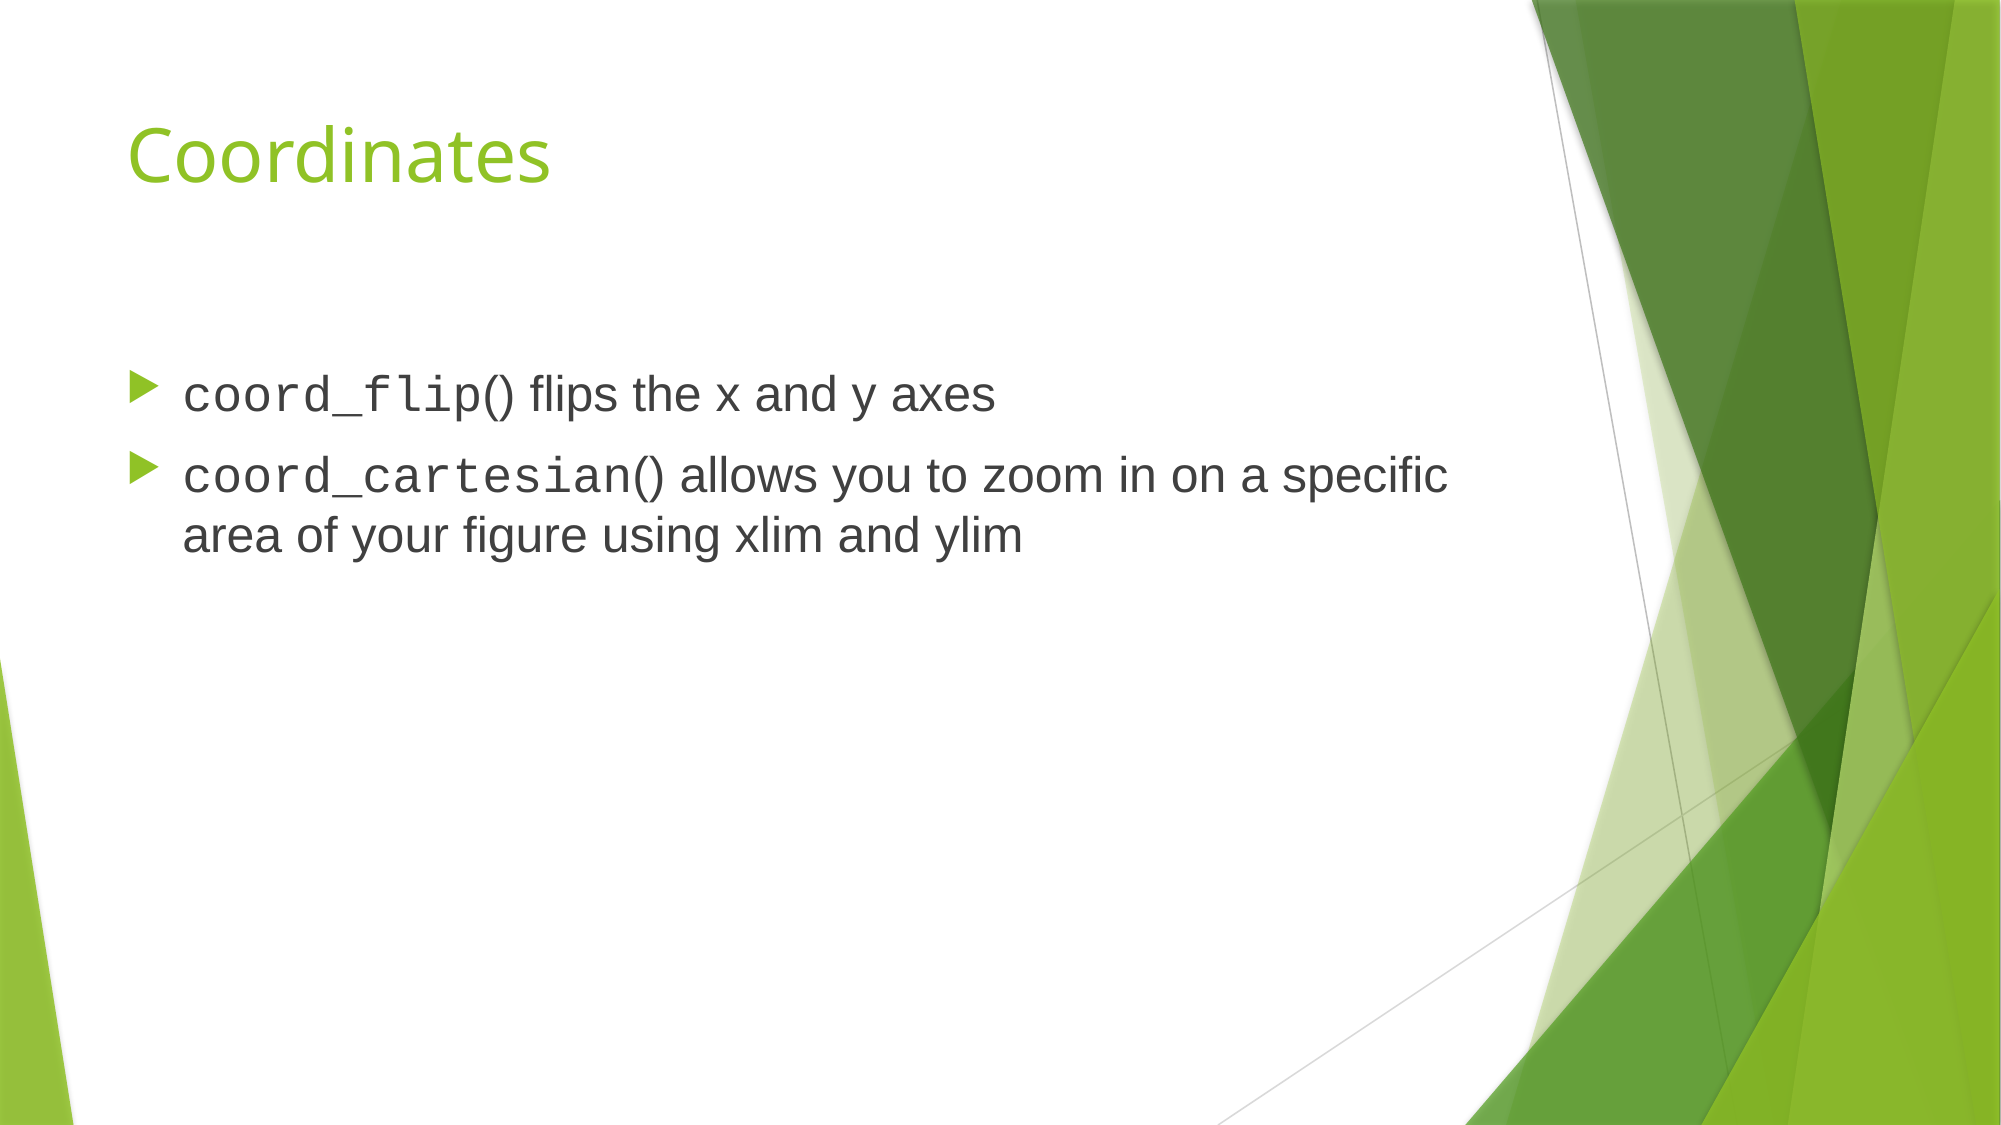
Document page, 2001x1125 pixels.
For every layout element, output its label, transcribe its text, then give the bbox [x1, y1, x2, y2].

title Coordinates [111, 99, 1522, 317]
list coord_flip() flips the x and y axes coord_cartesian() allows you to zoom in on a specific area of your figure using xlim and ylim [111, 354, 1522, 992]
